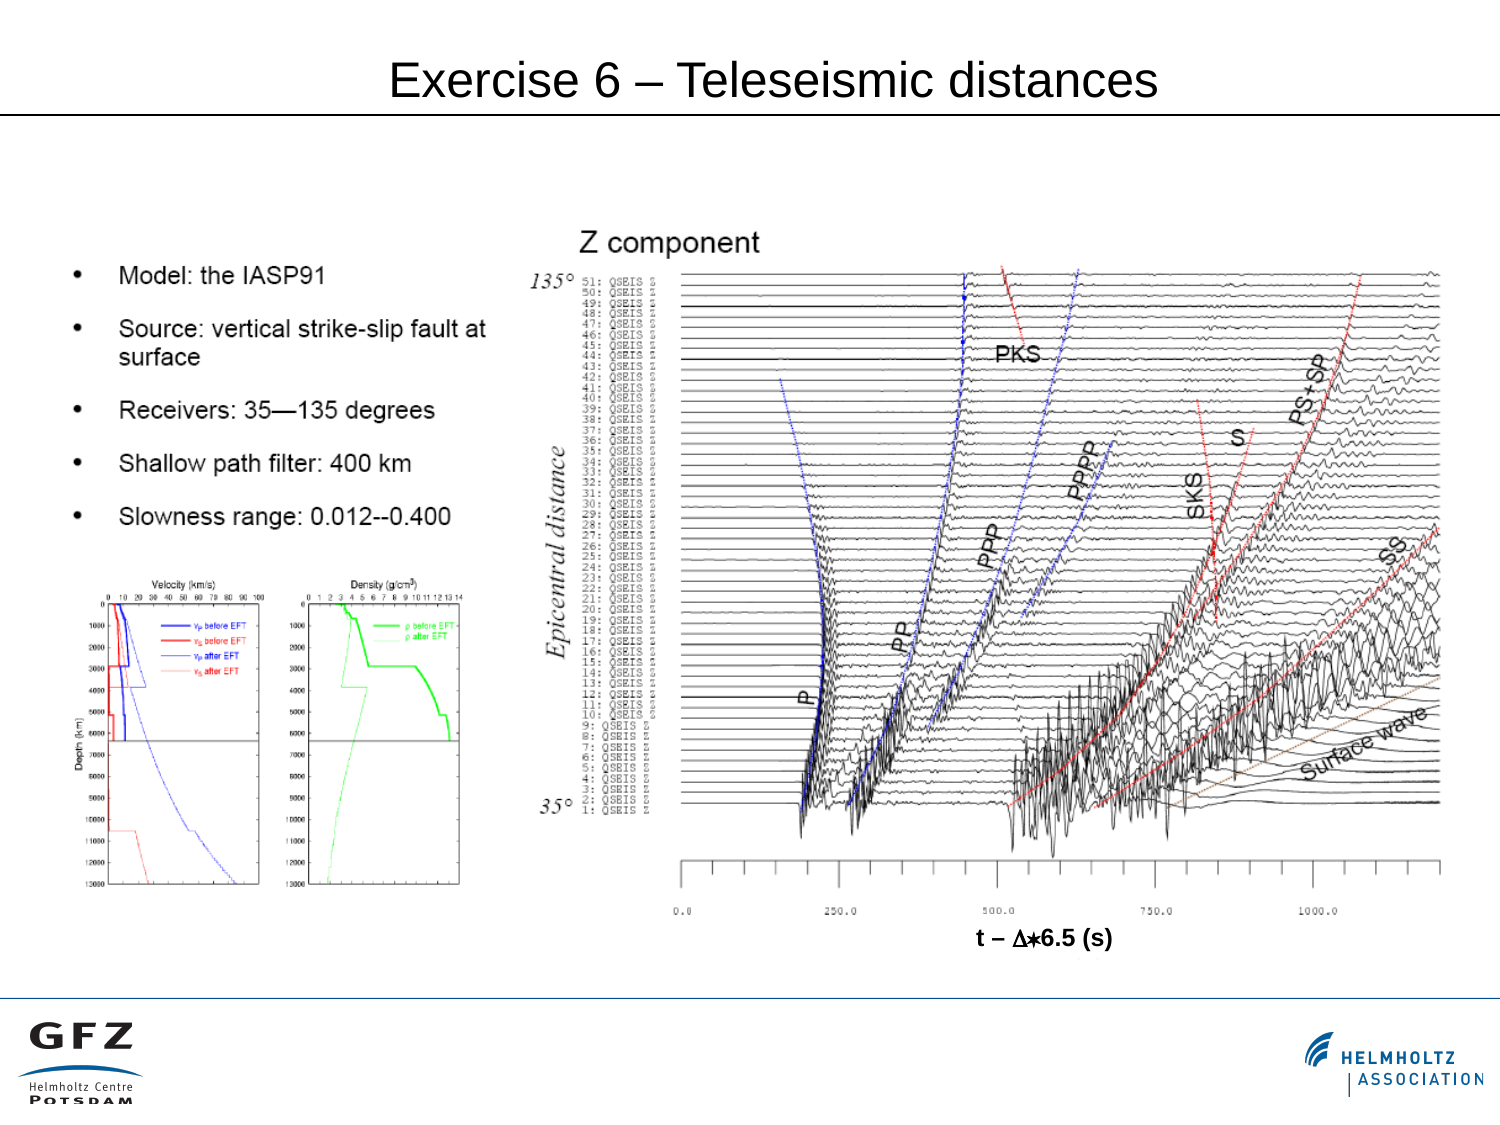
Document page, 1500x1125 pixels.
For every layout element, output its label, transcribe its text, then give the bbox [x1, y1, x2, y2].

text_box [527, 222, 1458, 963]
text_box Exercise 6 – Teleseismic distances [0, 39, 1500, 114]
picture [58, 257, 496, 905]
